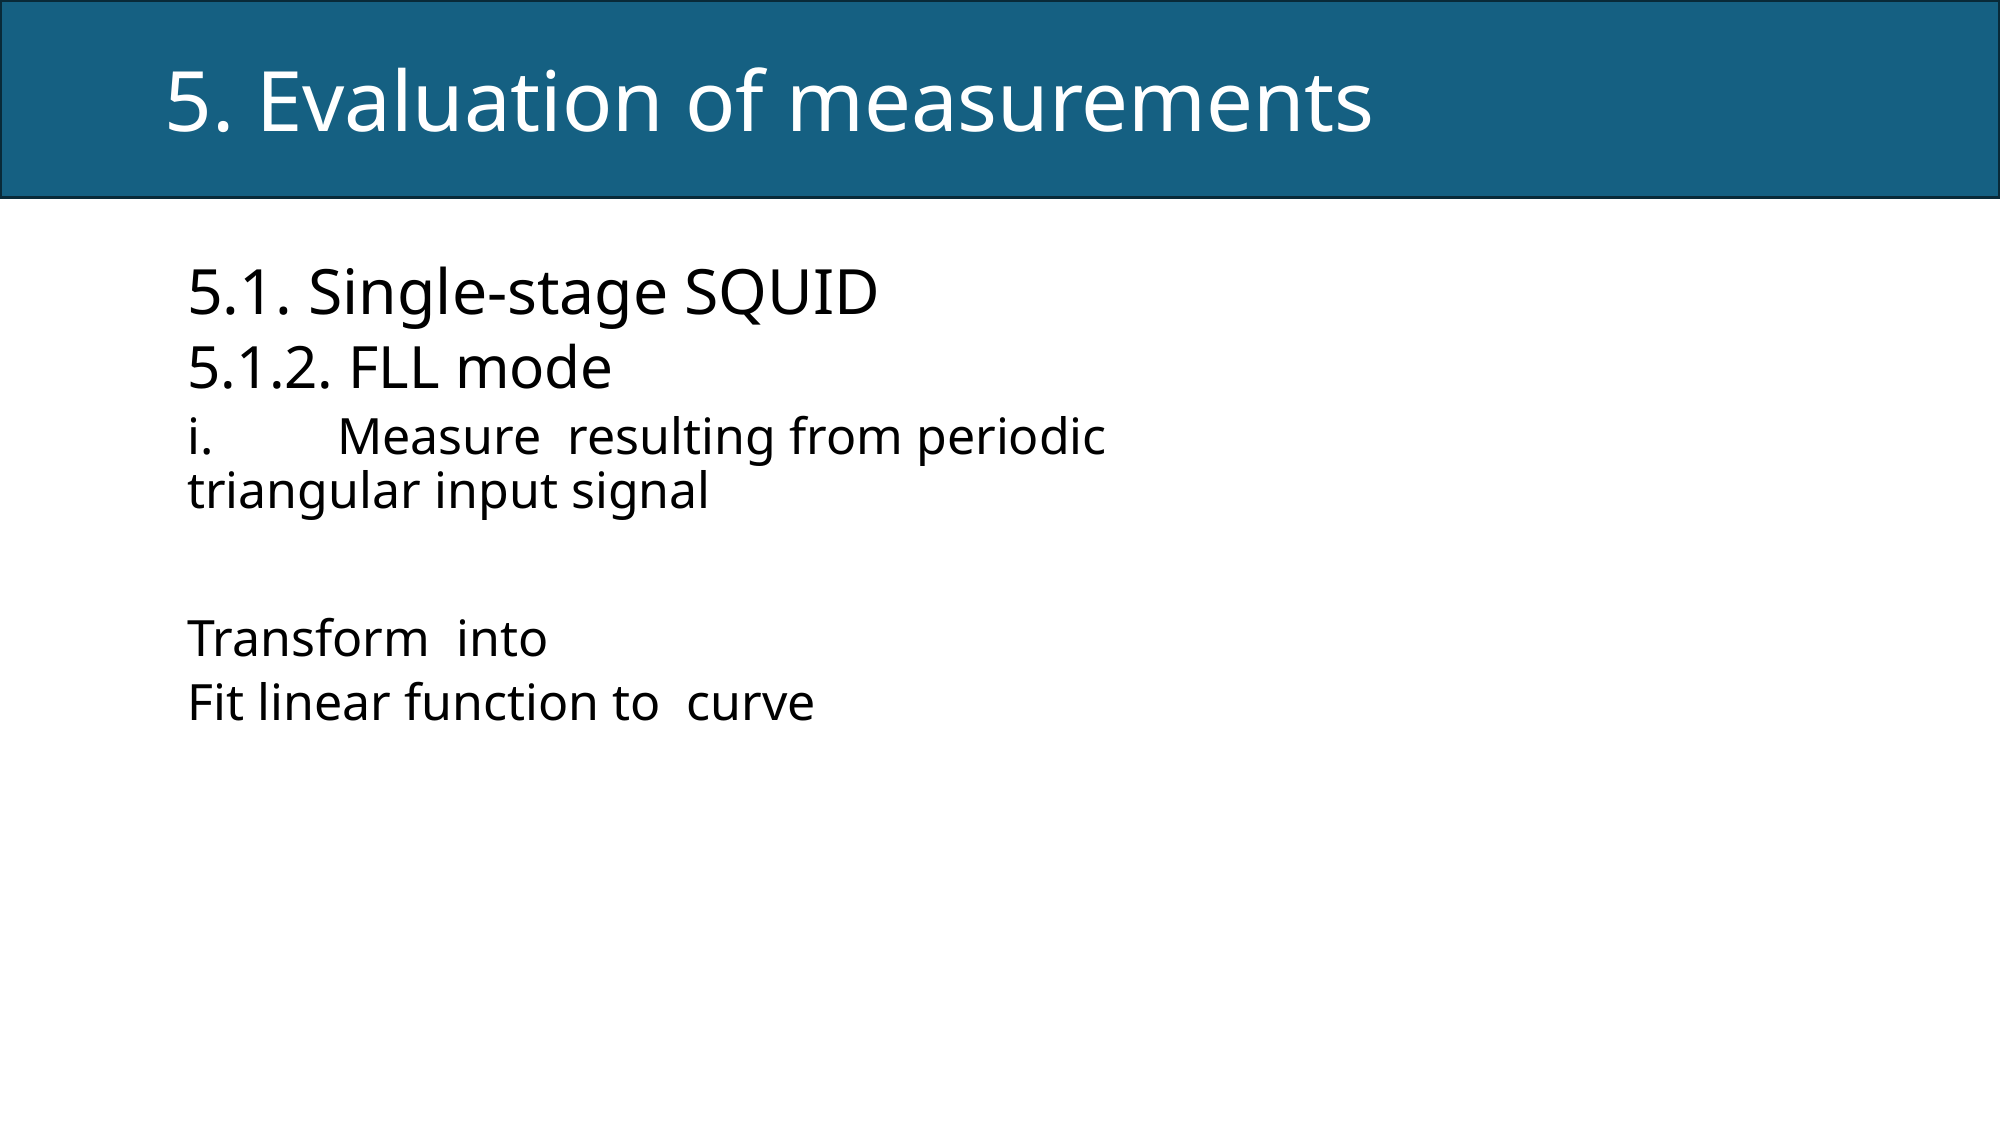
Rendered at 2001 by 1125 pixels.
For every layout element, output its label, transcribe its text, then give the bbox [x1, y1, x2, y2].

text_box 5. Evaluation of measurements [0, 0, 2000, 199]
